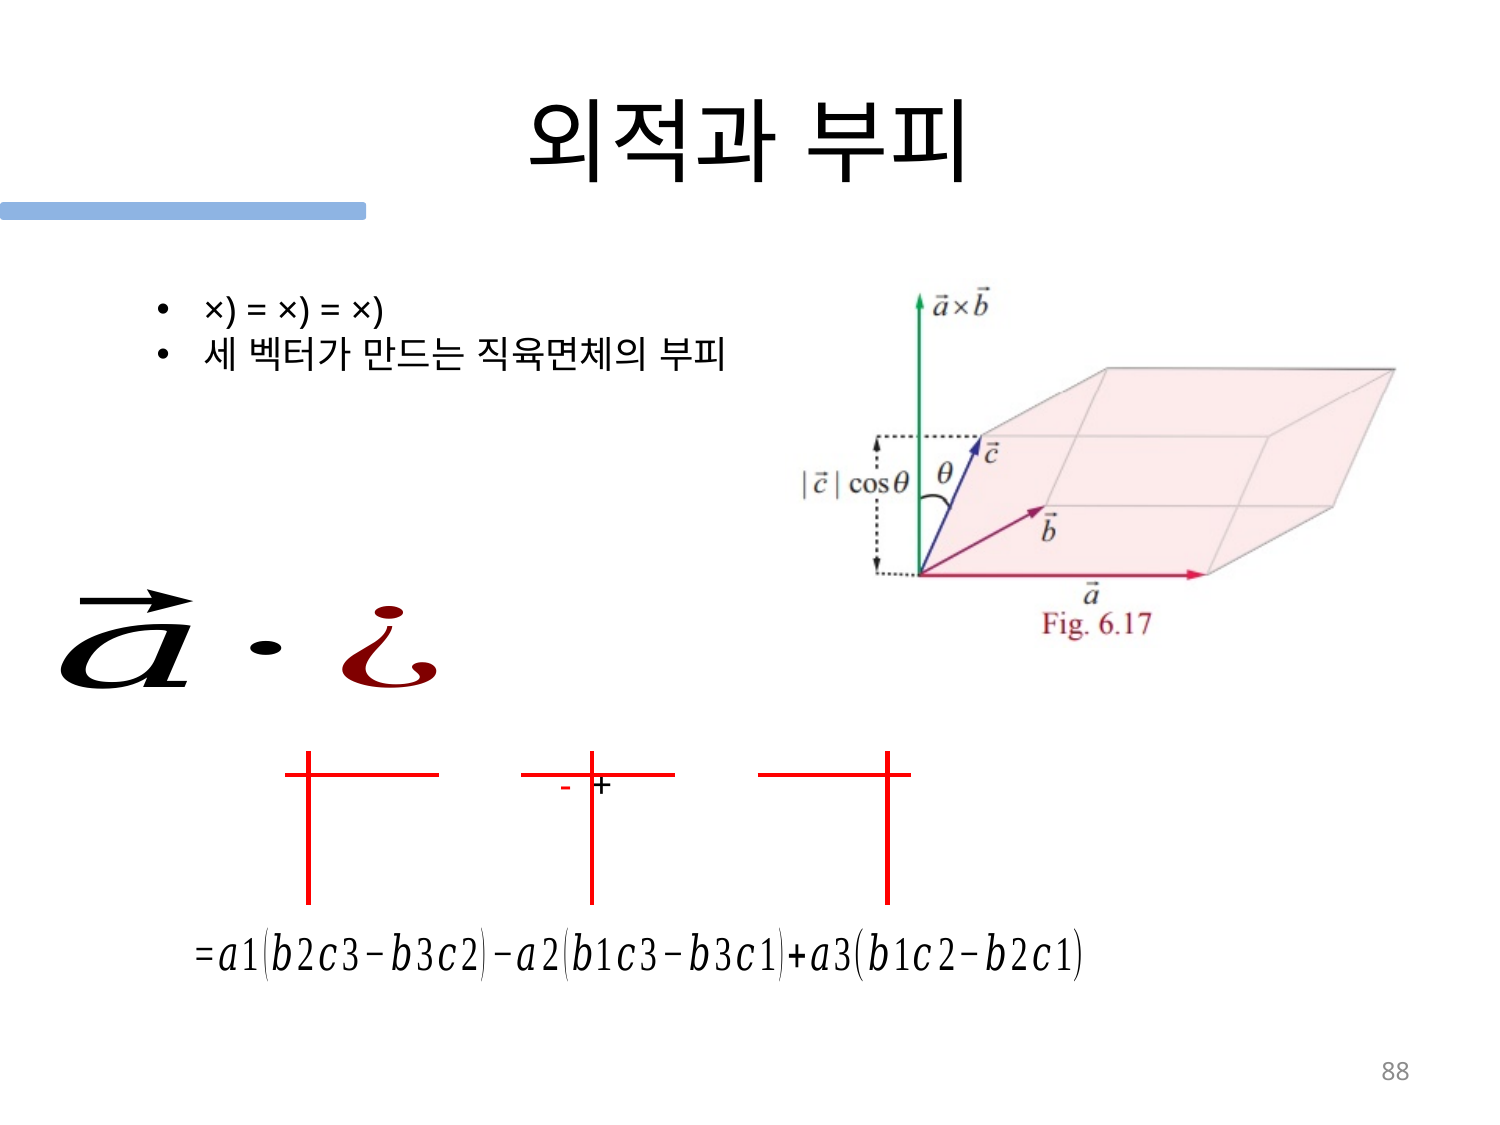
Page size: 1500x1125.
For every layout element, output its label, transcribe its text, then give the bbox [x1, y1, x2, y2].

text_box [0, 200, 369, 222]
picture [785, 278, 1410, 648]
slide_number 88 [1074, 1042, 1425, 1103]
title 외적과 부피 [75, 45, 1425, 233]
